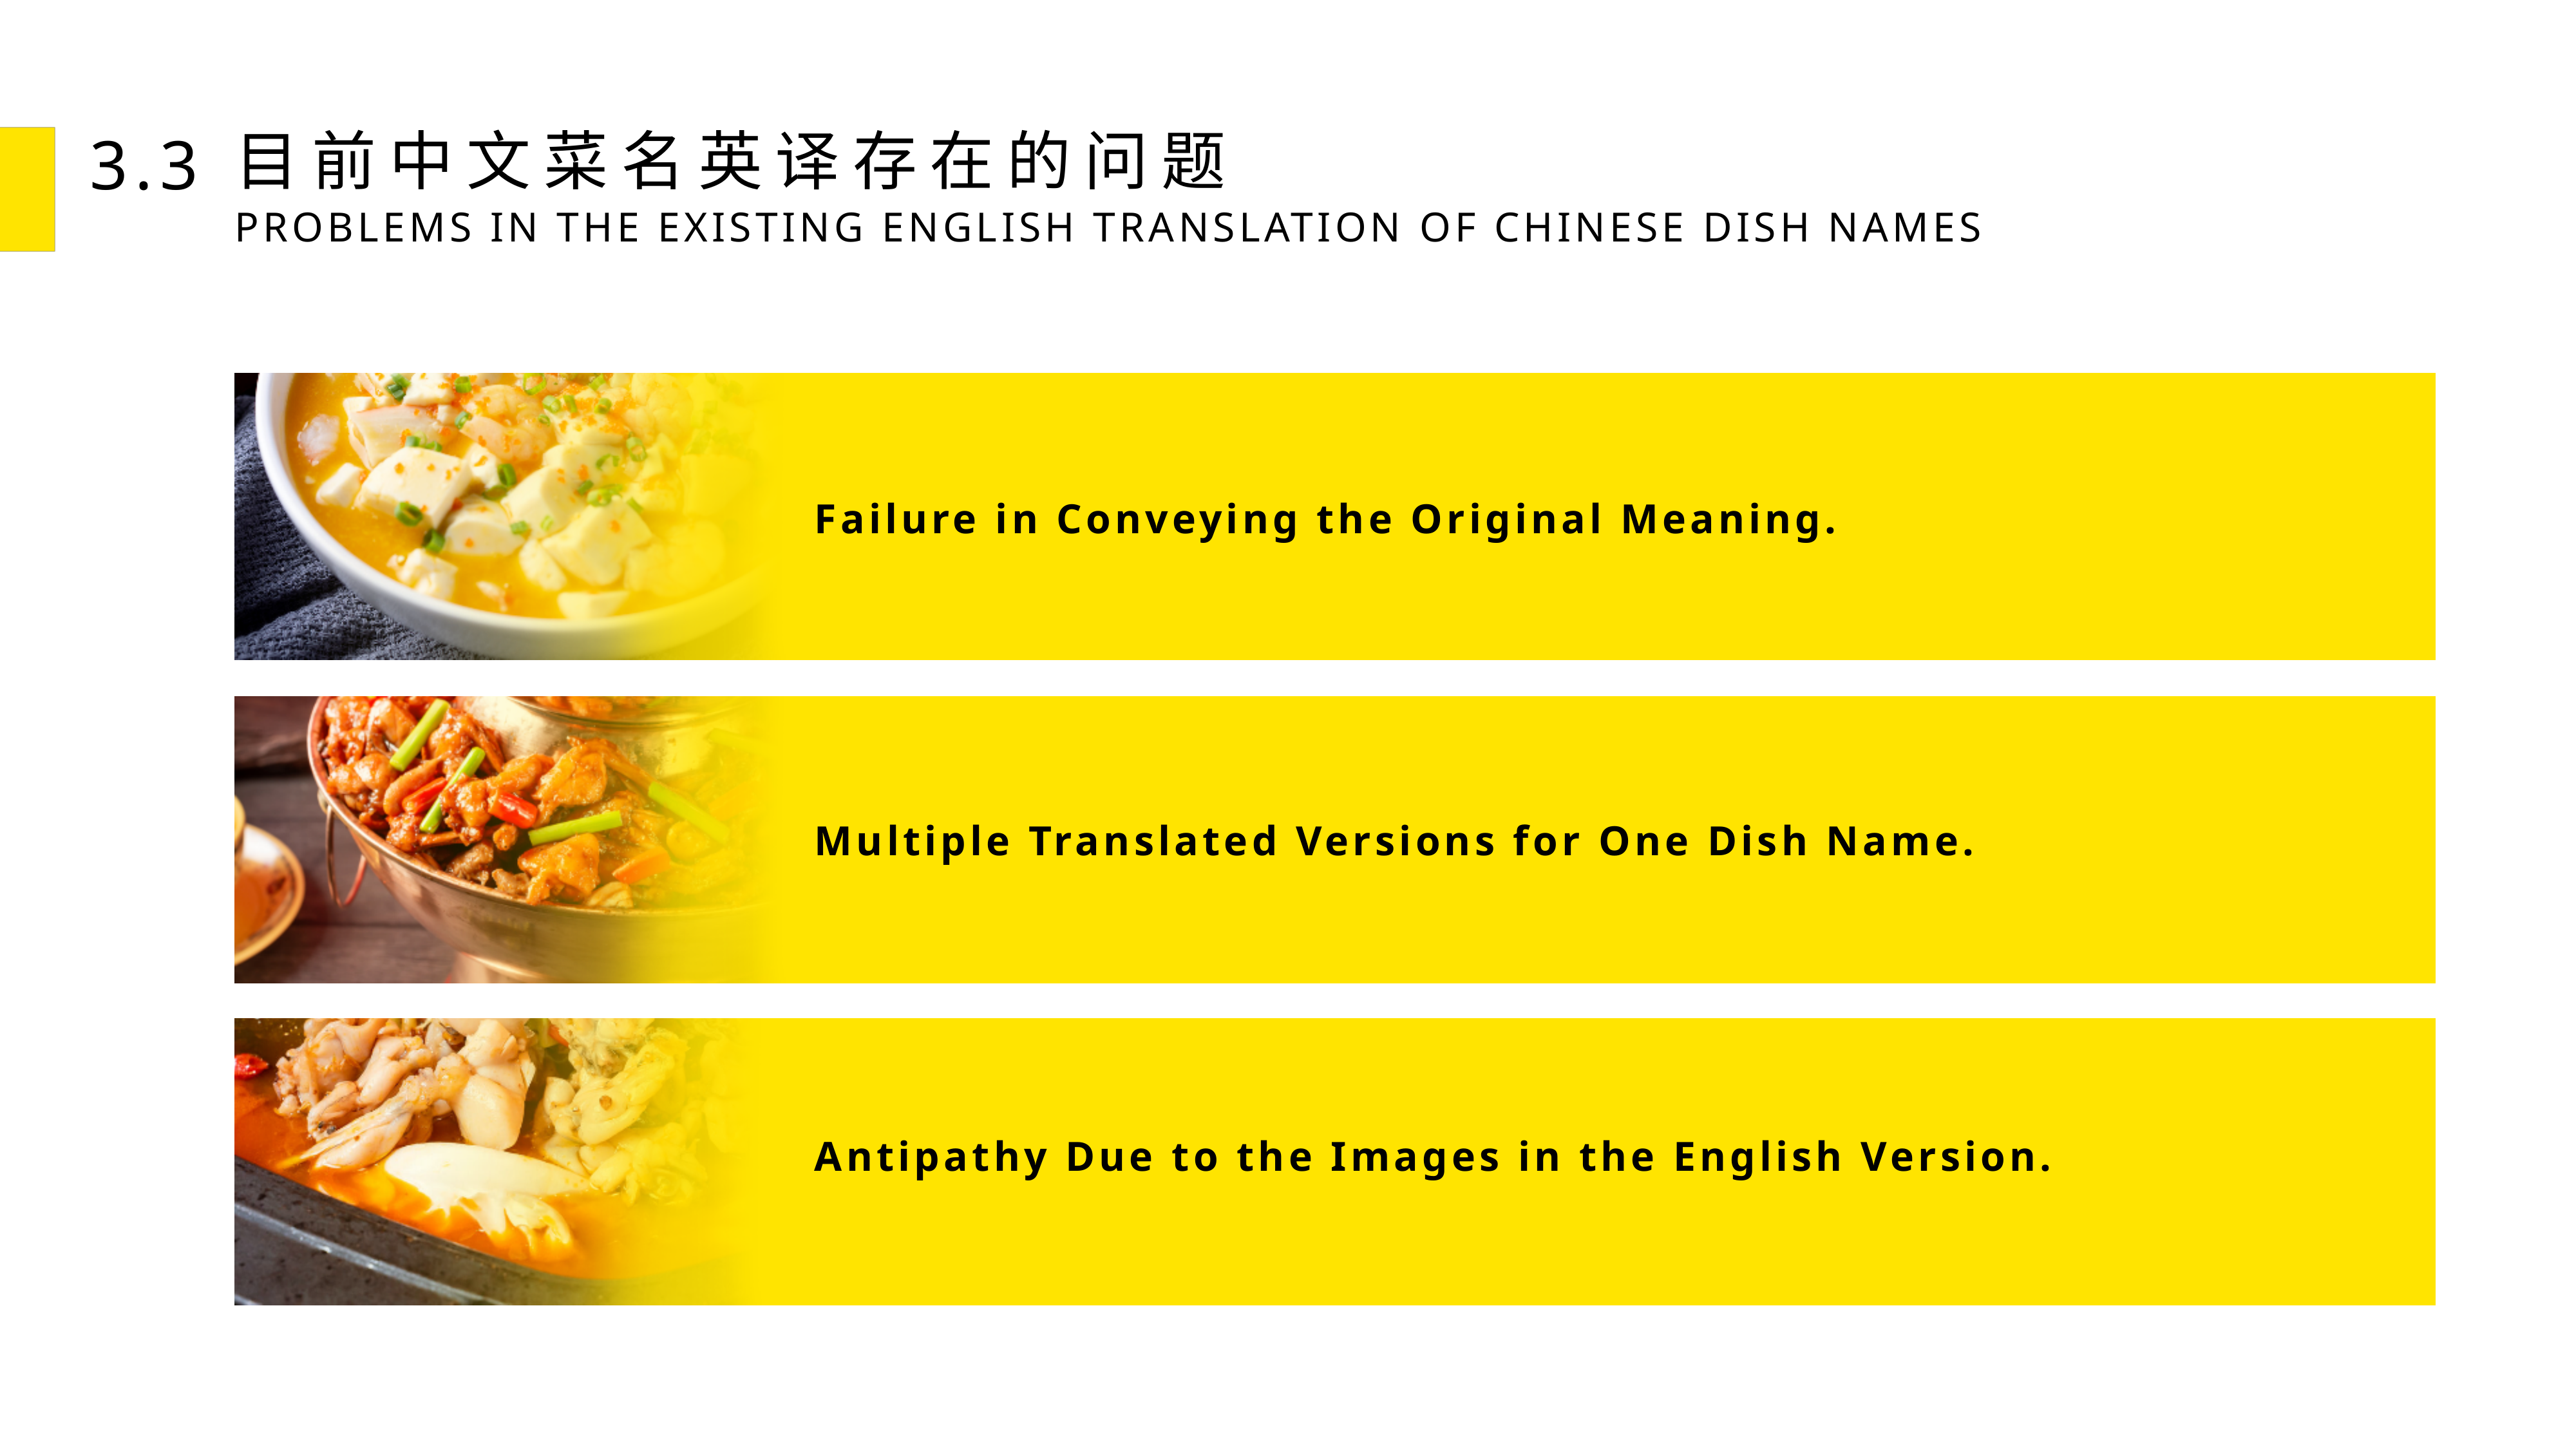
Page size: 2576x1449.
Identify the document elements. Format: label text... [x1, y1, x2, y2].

picture [0, 125, 57, 253]
picture [234, 696, 2436, 984]
picture [234, 1018, 2436, 1306]
picture [234, 372, 2436, 661]
text_box 3.3 [80, 117, 297, 198]
text_box PROBLEMS IN THE EXISTING ENGLISH TRANSLATION OF CHINESE DISH NAMES [225, 196, 2130, 245]
text_box 目前中文菜名英译存在的问题 [225, 115, 2072, 193]
